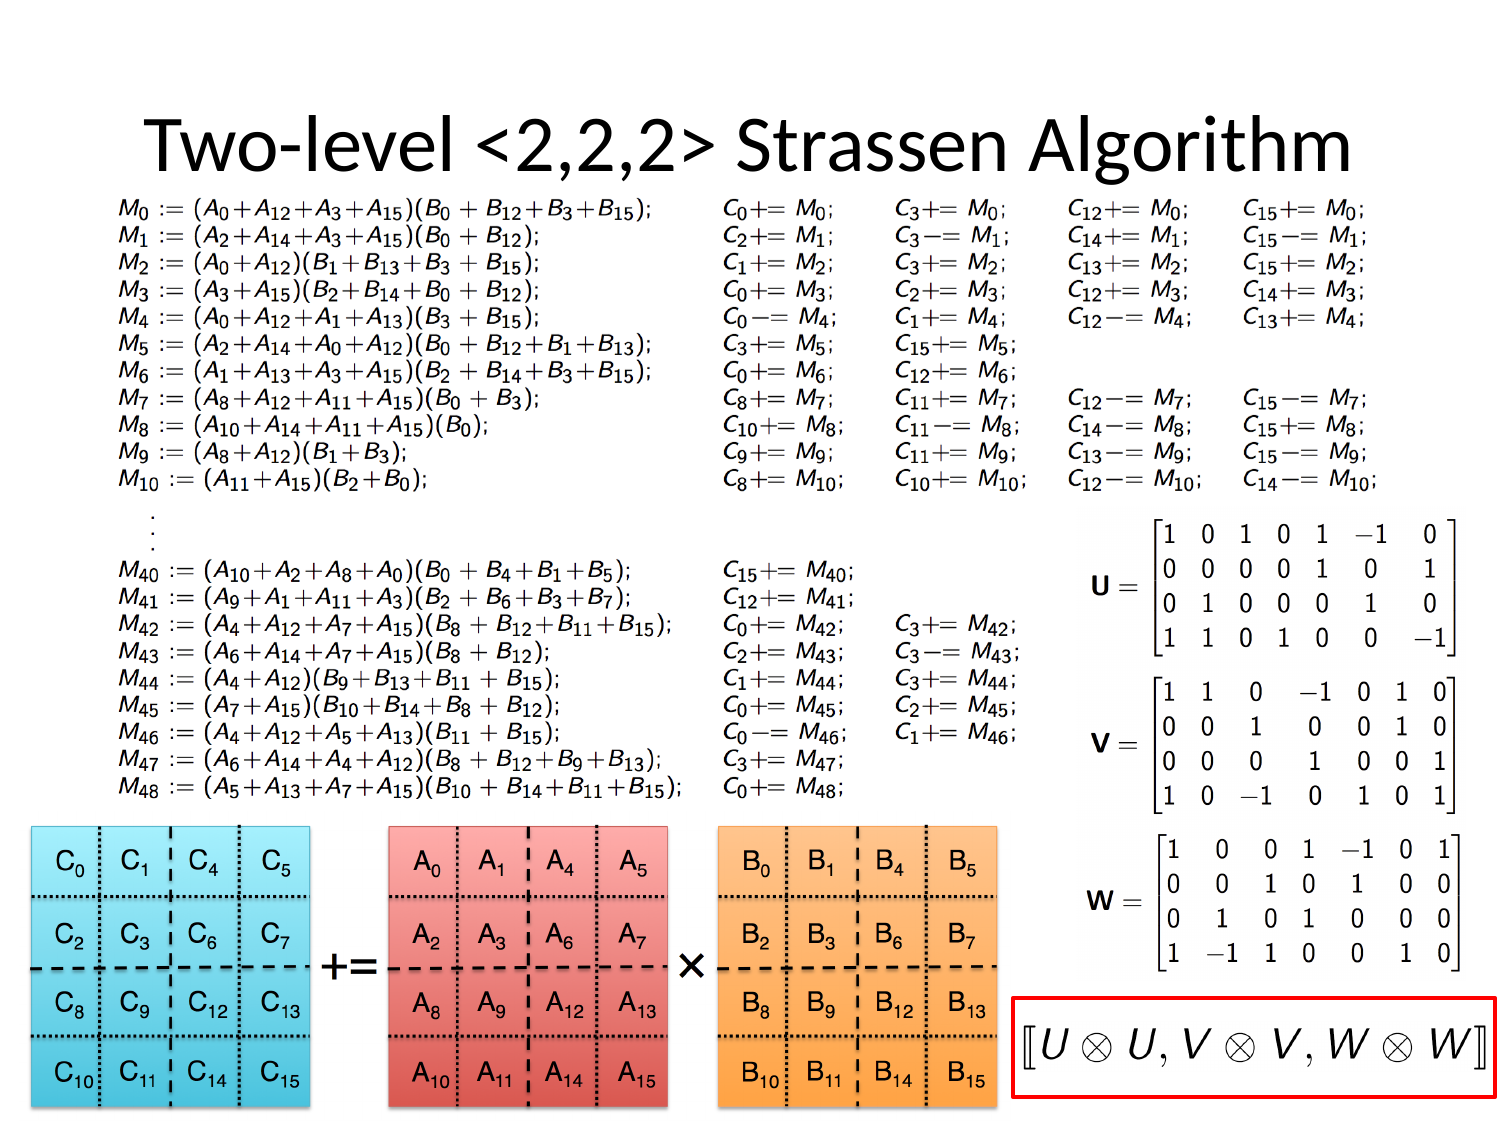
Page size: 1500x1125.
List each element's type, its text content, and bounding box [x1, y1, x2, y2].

picture [19, 184, 1466, 1121]
picture [1020, 1021, 1487, 1072]
text_box [1016, 996, 1497, 1099]
title Two-level <2,2,2> Strassen Algorithm [75, 45, 1425, 233]
